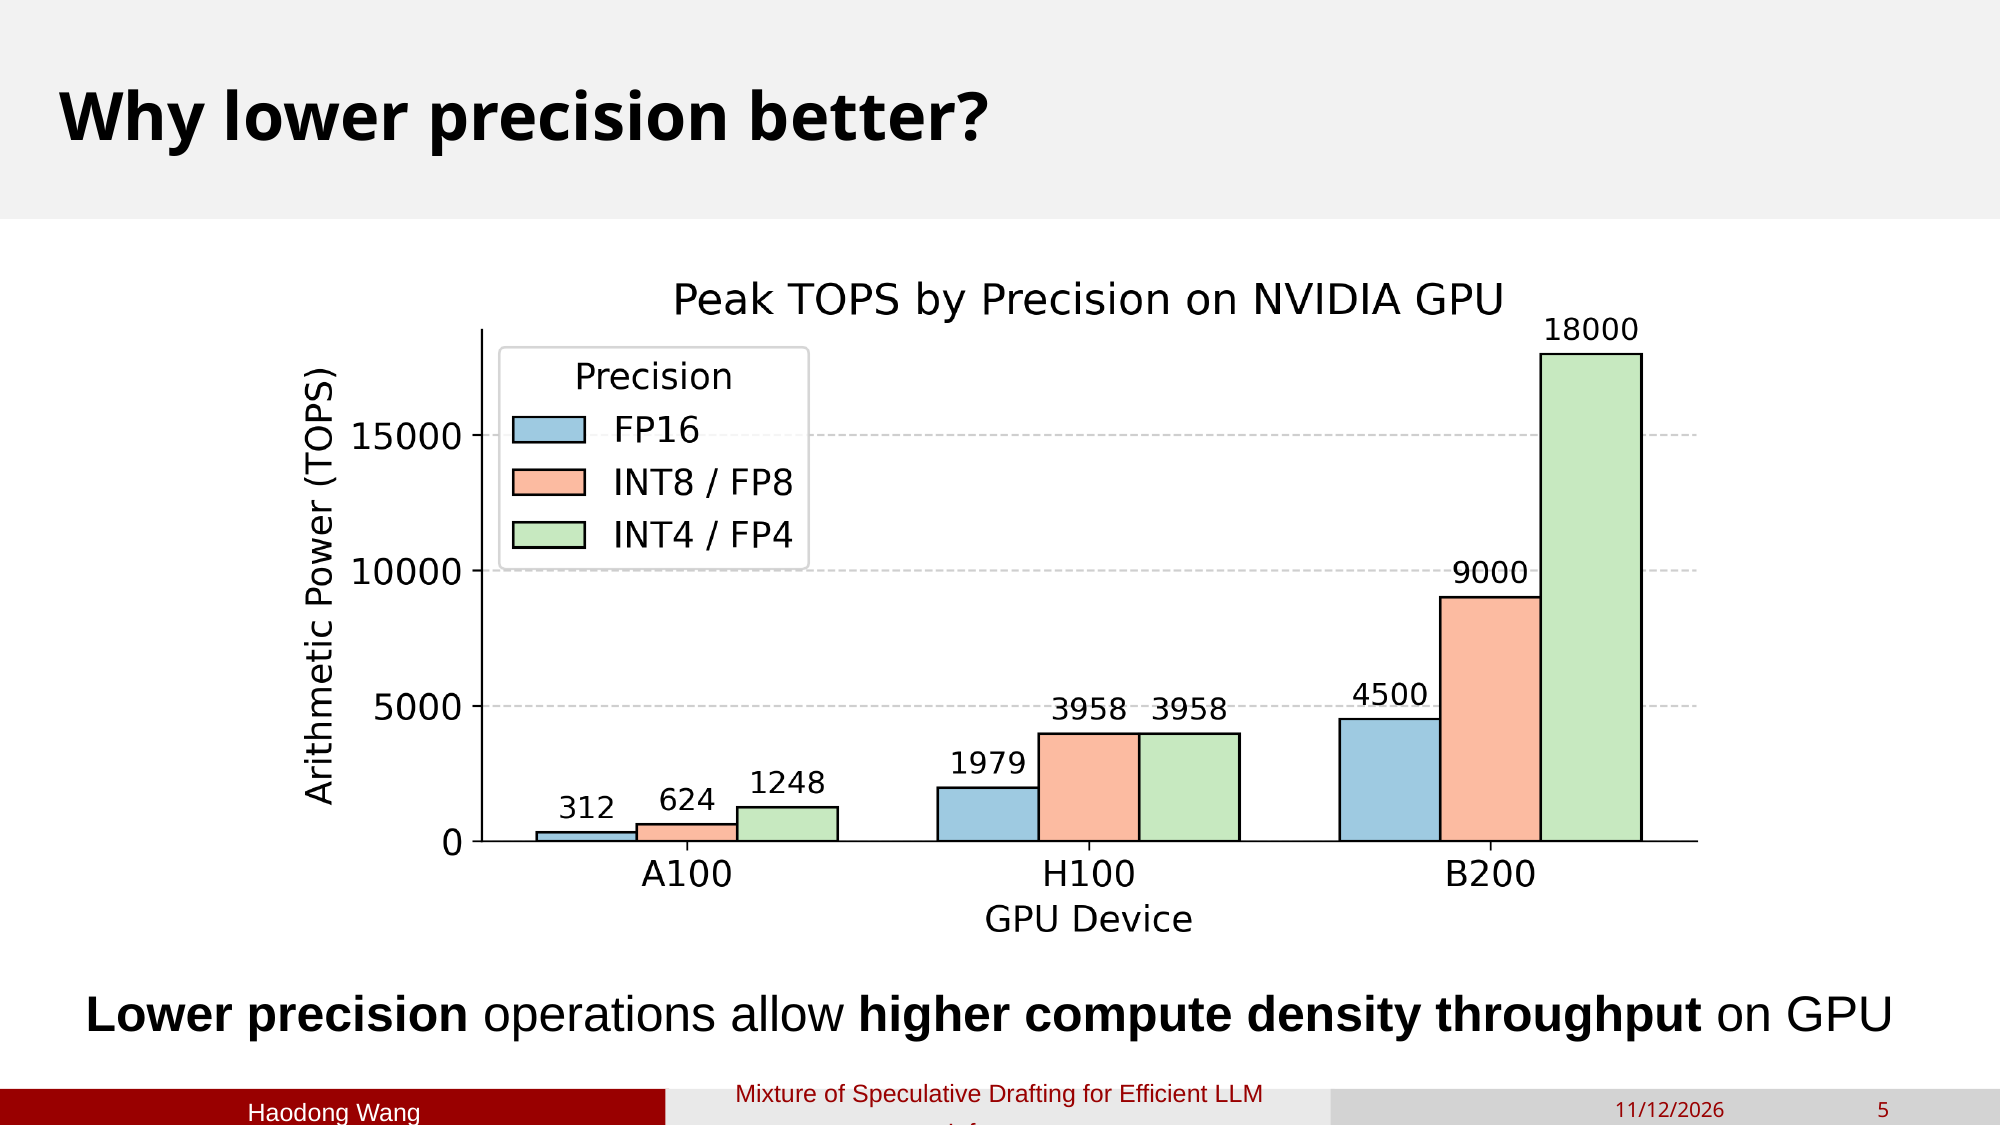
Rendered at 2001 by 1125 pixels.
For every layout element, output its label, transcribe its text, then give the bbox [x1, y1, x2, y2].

text_box Lower precision operations allow higher compute density throughput on GPU [70, 955, 1983, 1049]
title Why lower precision better? [44, 44, 1770, 194]
picture [286, 263, 1714, 957]
